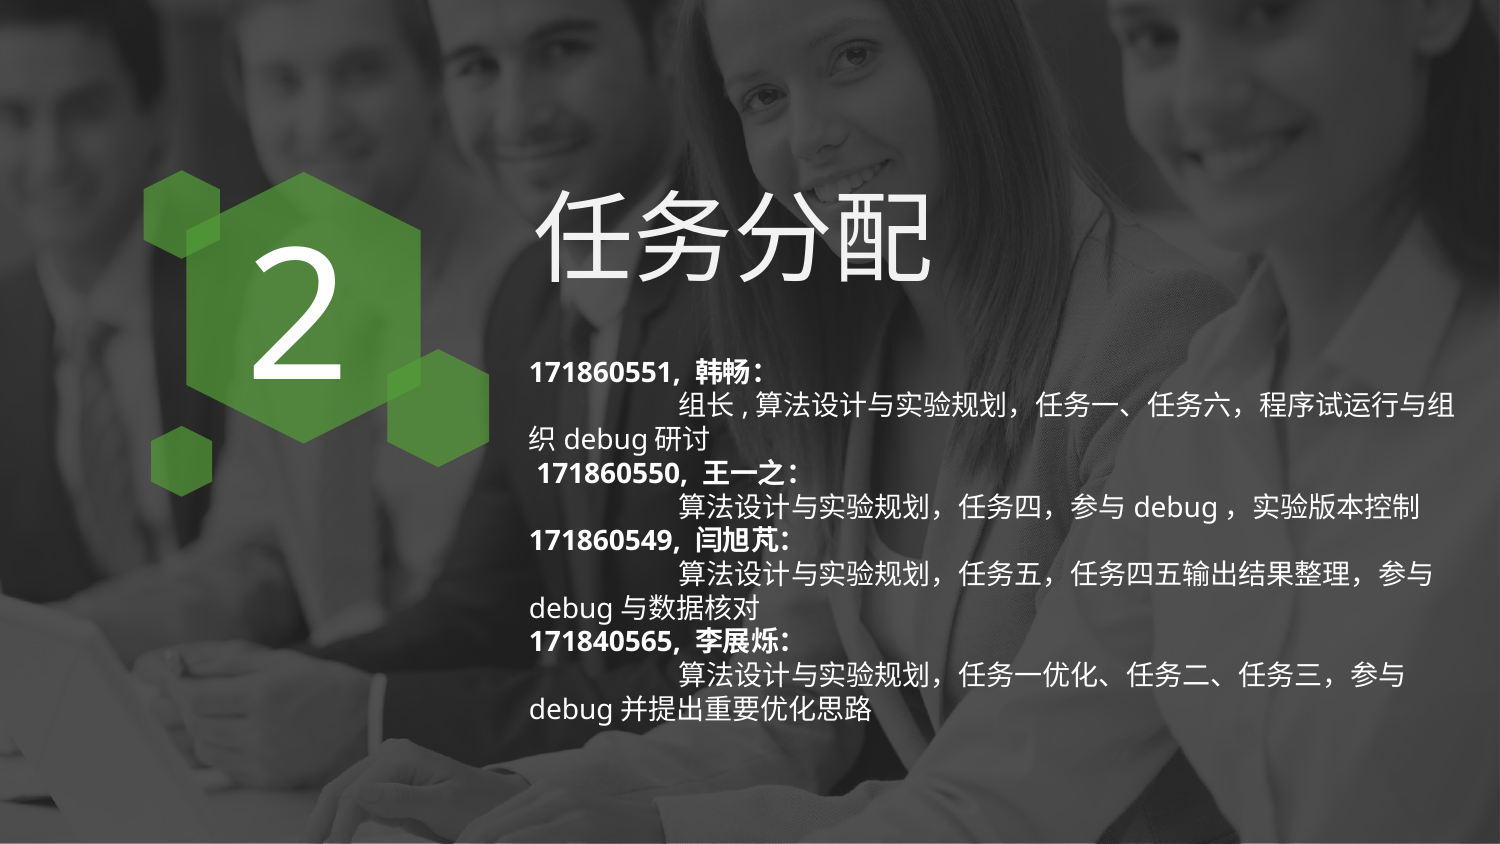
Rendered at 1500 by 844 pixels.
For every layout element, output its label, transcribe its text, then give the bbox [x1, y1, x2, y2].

text_box 任务分配 [519, 167, 1240, 302]
text_box [150, 424, 214, 498]
text_box [142, 169, 186, 260]
text_box 171860551, 韩畅： 组长,算法设计与实验规划，任务一、任务六，程序试运行与组织debug研讨 171860550, 王一之： 算法设计与实验规划，任务四，参与debug，实验版本控制 171860549, 闫旭芃： 算法设计与实验规划，任务五，任务四五输出结果整理，参与debug与数据核对 171840565, 李展烁： 算法设计与实验规划，任务一优化、任务二、任务三，参与debug并提出重要优化思路 [517, 348, 1487, 828]
text_box [0, 0, 1500, 844]
text_box [389, 347, 491, 469]
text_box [186, 171, 421, 444]
